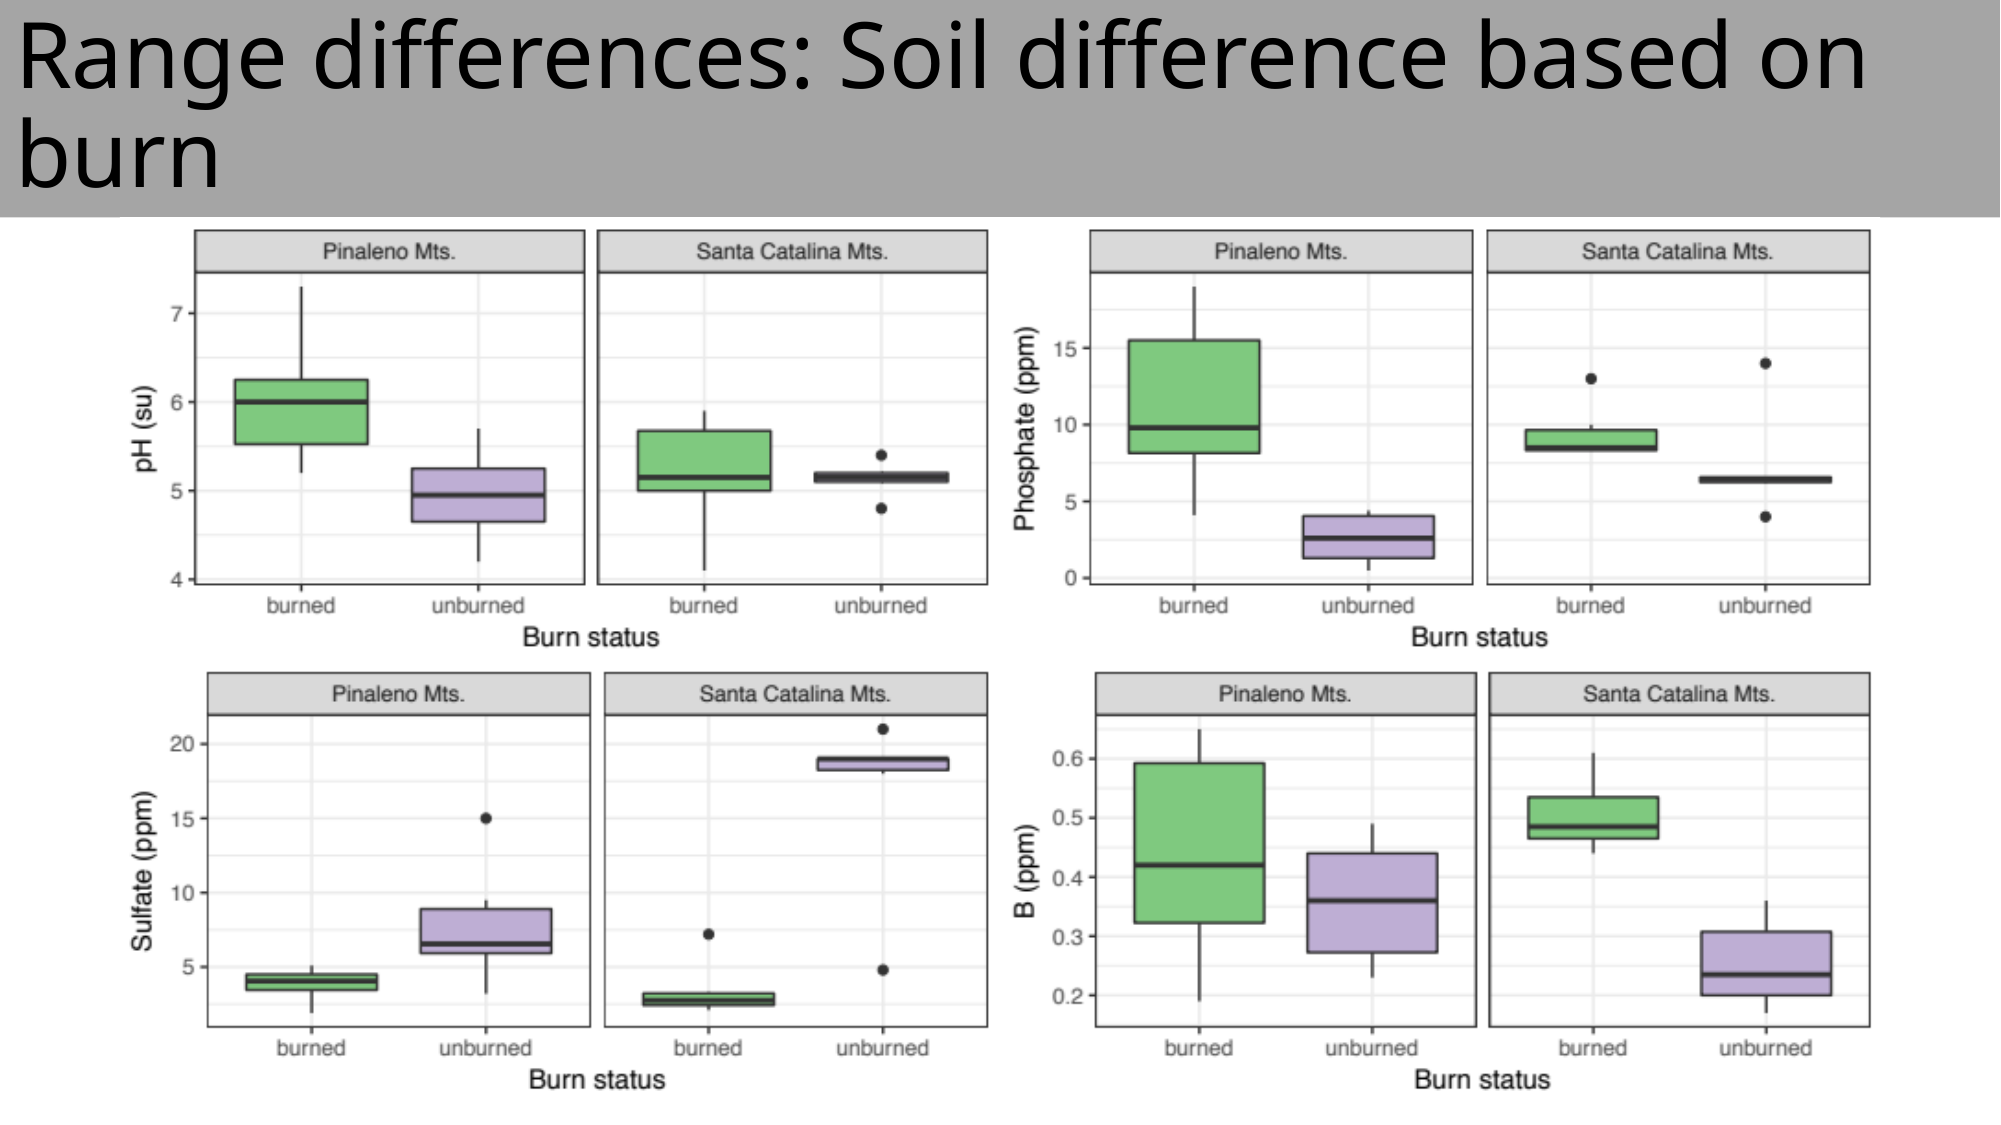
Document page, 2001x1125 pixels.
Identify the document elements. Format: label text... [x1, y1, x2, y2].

picture [119, 217, 1881, 1098]
title Range differences: Soil difference based on burn [0, 0, 2000, 218]
